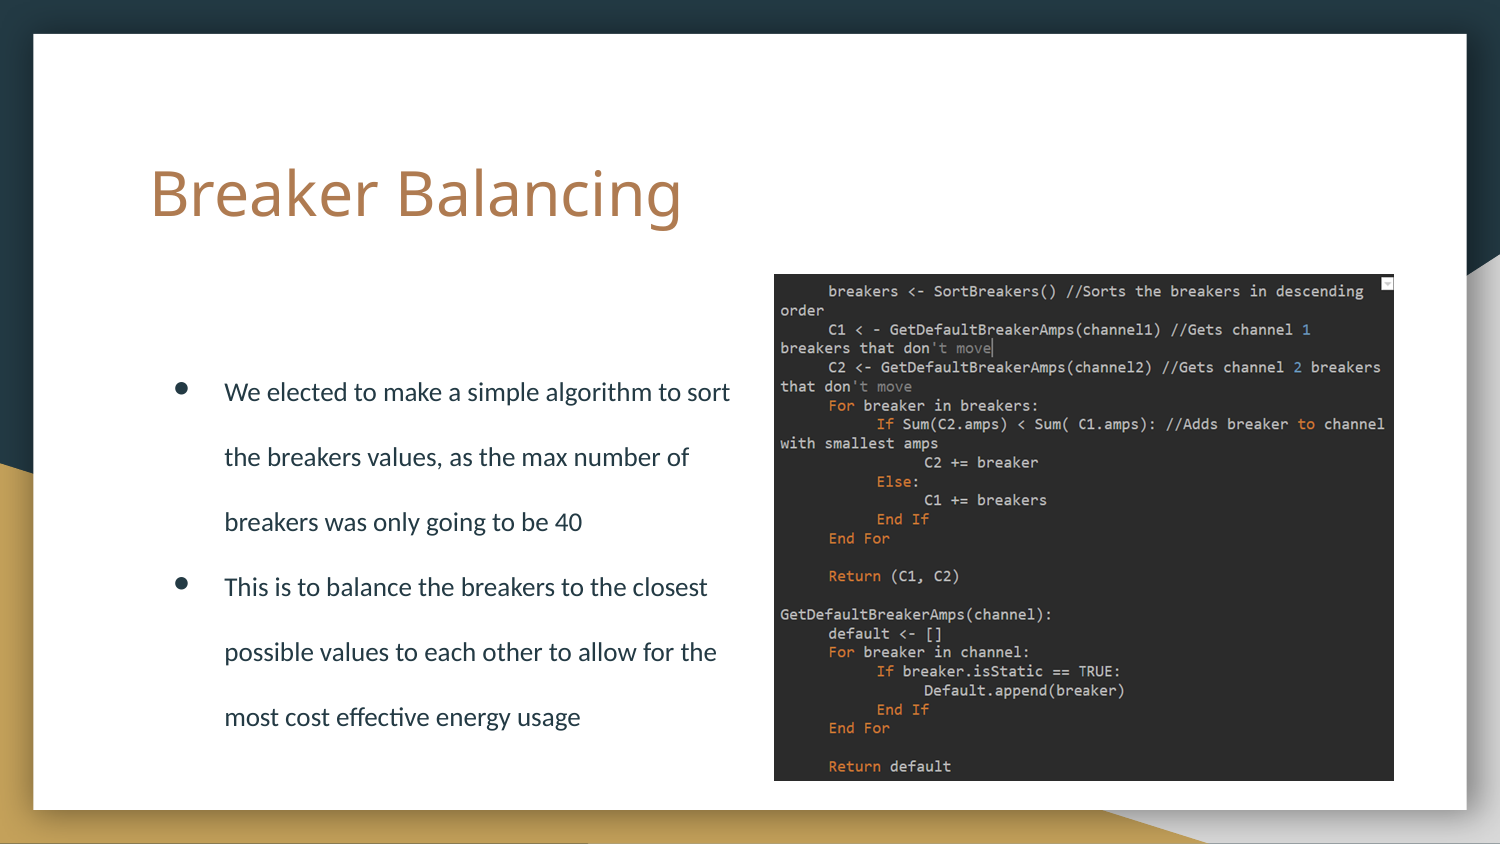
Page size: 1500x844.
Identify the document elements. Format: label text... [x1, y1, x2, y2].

list We elected to make a simple algorithm to sort the breakers values, as the max number of breakers was only going to be 40 This is to balance the breakers to the closest possible values to each other to allow for the most cost effective energy usage [134, 326, 750, 729]
picture [774, 274, 1395, 781]
title Breaker Balancing [134, 138, 1366, 296]
